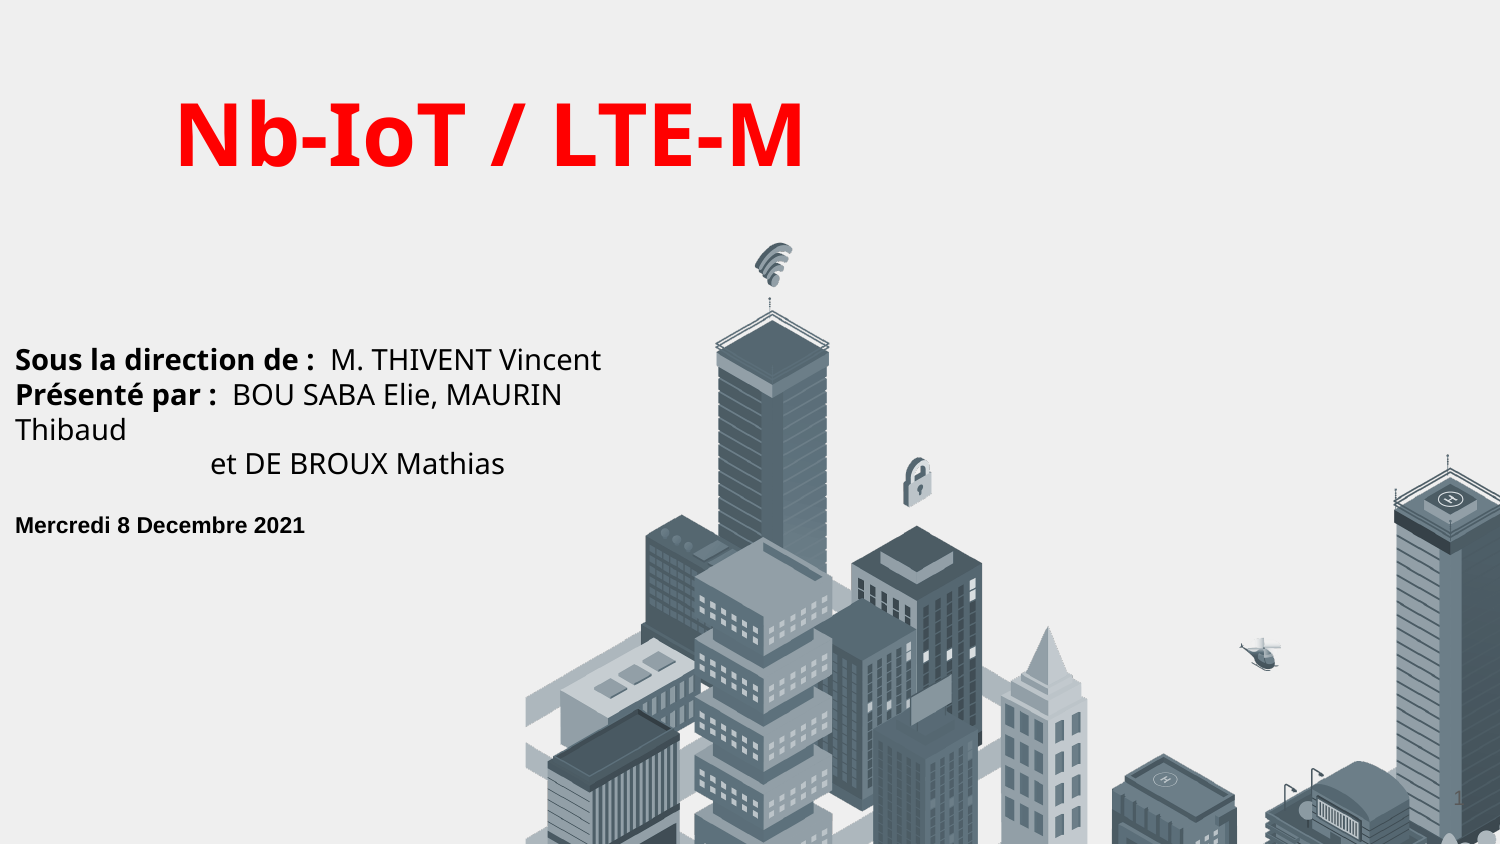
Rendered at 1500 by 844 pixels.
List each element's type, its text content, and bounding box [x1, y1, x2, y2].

text_box [25, 340, 520, 495]
text_box Sous la direction de : M. THIVENT Vincent Présenté par : BOU SABA Elie, MAURIN Thibaud et DE BROUX Mathias [0, 326, 520, 414]
text_box Mercredi 8 Decembre 2021 [0, 495, 520, 584]
text_box Nb-IoT / LTE-M [158, 63, 890, 199]
picture [525, 140, 1500, 844]
